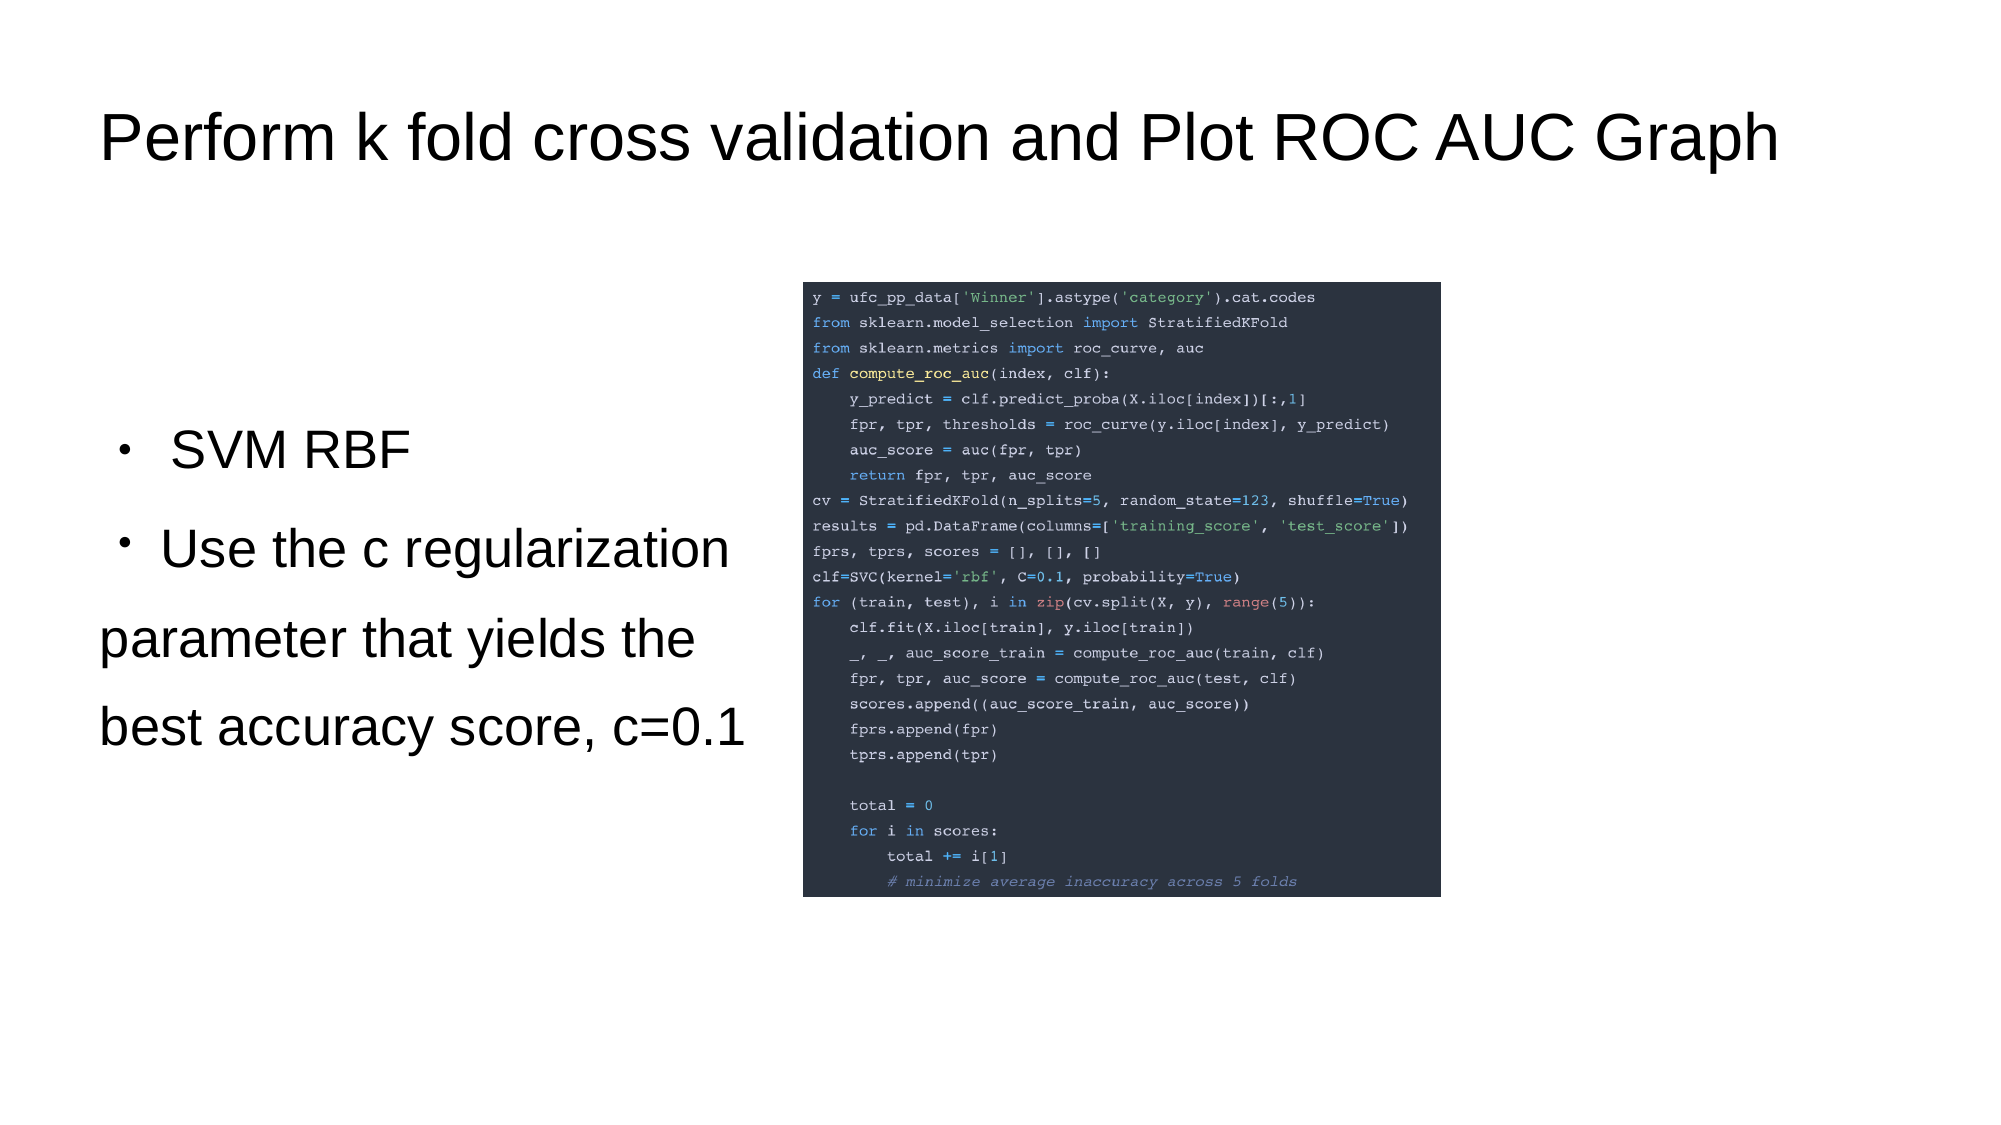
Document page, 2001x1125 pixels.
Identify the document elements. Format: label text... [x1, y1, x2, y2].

title Perform k fold cross validation and Plot ROC AUC Graph [99, 44, 1901, 234]
picture [803, 282, 1441, 897]
list SVM RBF Use the c regularization parameter that yields the best accuracy score, c=0.1 [99, 262, 1901, 917]
